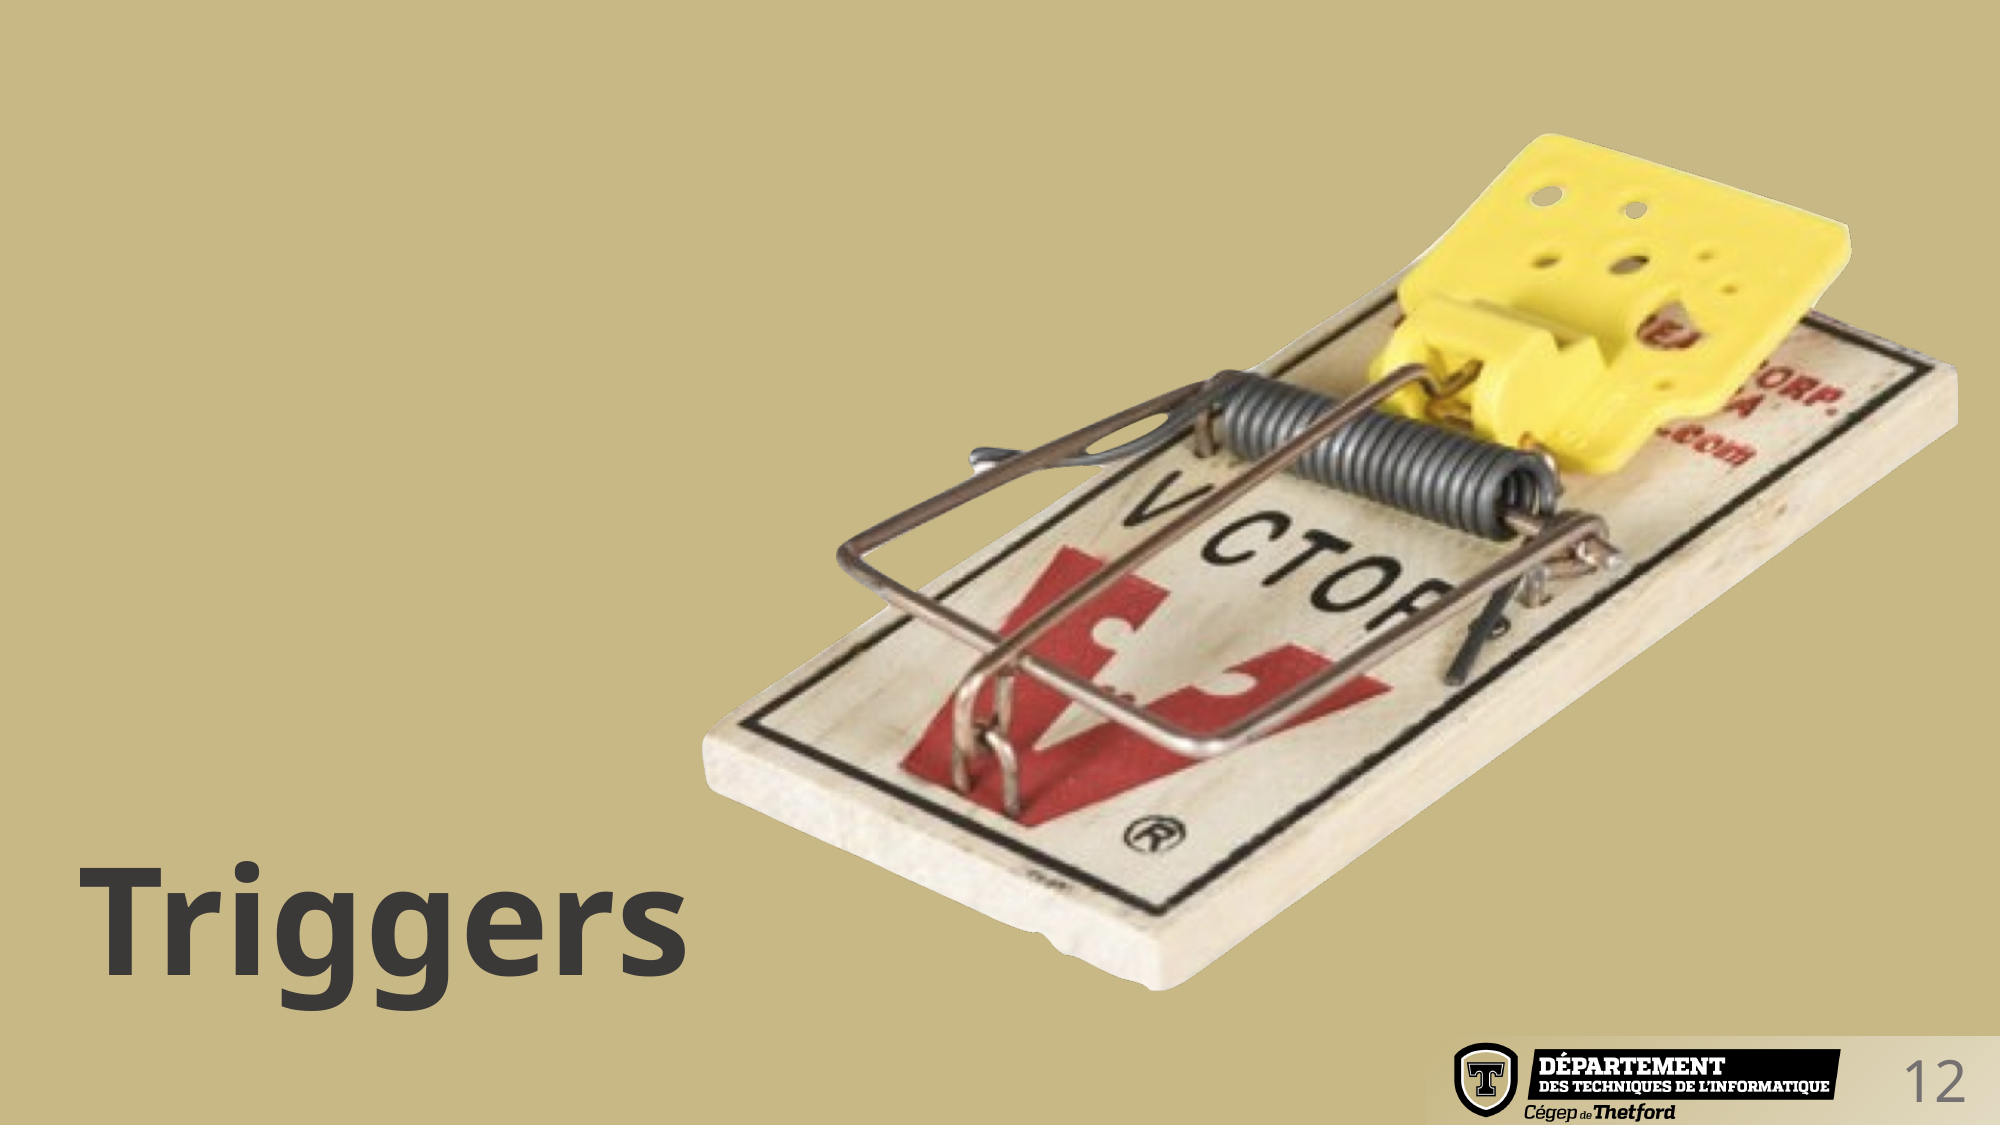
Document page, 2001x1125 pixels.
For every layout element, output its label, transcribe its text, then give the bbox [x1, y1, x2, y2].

picture [1426, 1036, 1870, 1125]
picture [701, 133, 1958, 992]
title Triggers [62, 426, 1958, 1016]
